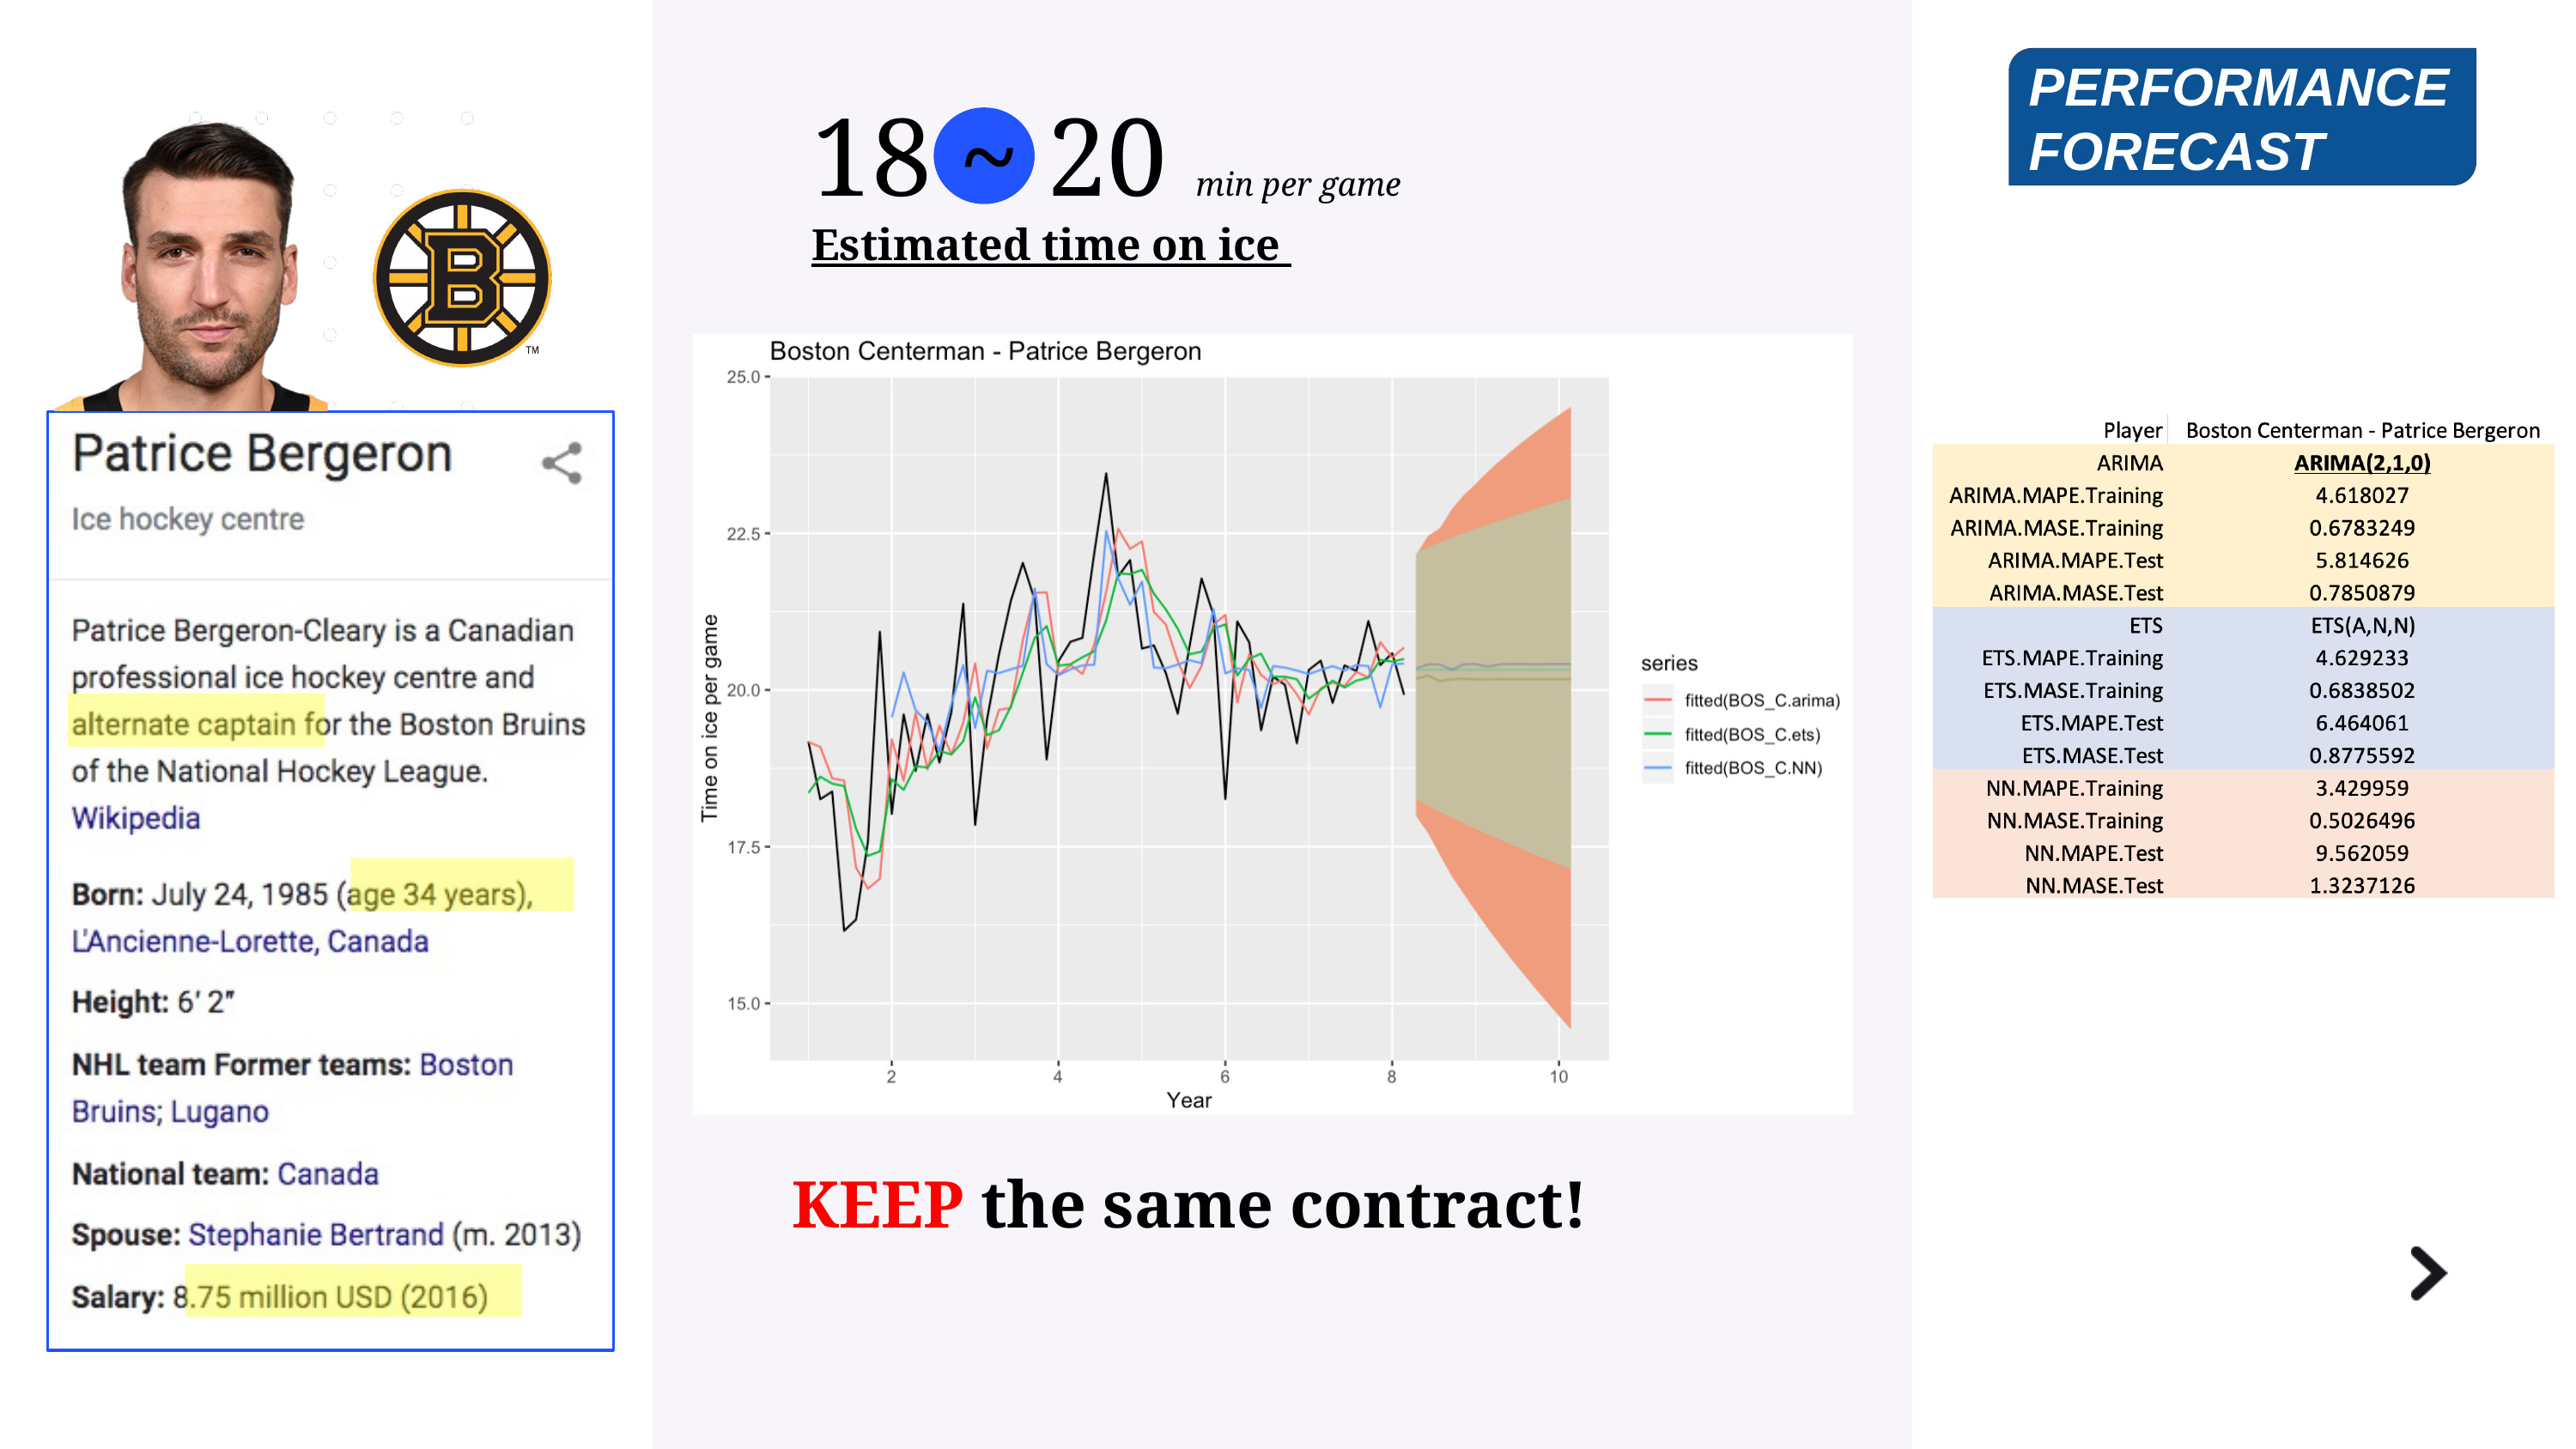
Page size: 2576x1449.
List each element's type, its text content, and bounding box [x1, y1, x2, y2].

text_box 18 ~ 20 min per game Estimated time on ice [799, 76, 1422, 332]
picture [1933, 414, 2555, 898]
text_box [653, 0, 1912, 1449]
text_box PERFORMANCE FORECAST [2009, 48, 2476, 185]
picture [48, 108, 613, 1349]
text_box KEEP the same contract! [779, 1150, 1711, 1264]
picture [2410, 1246, 2448, 1300]
picture [692, 334, 1853, 1115]
